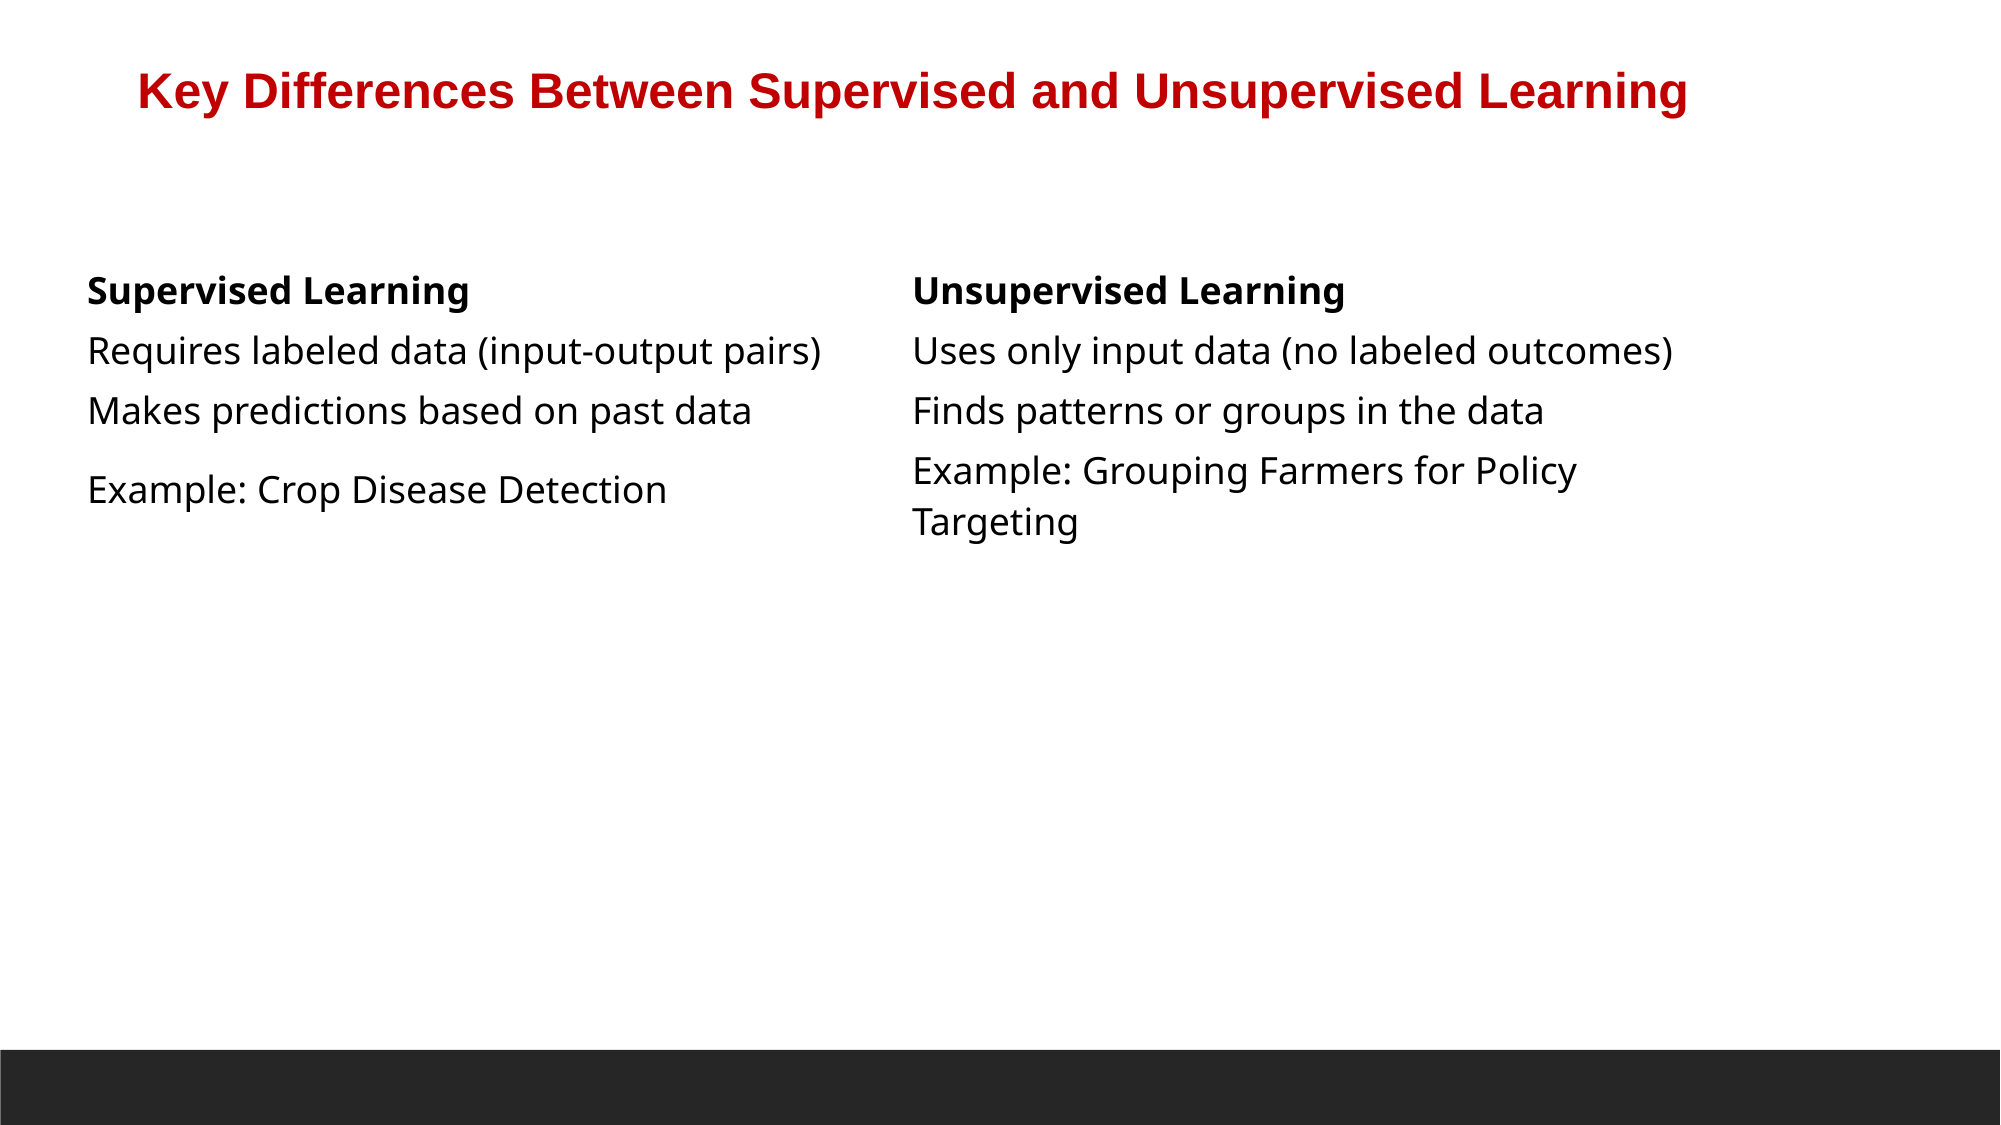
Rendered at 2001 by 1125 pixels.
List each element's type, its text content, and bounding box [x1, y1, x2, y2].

table_header Unsupervised Learning [897, 257, 1722, 317]
table_cell Example: Grouping Farmers for Policy Targeting [897, 437, 1722, 542]
table_cell Requires labeled data (input-output pairs) [72, 317, 897, 377]
table_cell Makes predictions based on past data [72, 377, 897, 437]
table_cell Example: Crop Disease Detection [72, 437, 897, 542]
text_box Key Differences Between Supervised and Unsupervised Learning [122, 51, 1881, 127]
table_cell Uses only input data (no labeled outcomes) [897, 317, 1722, 377]
table_header Supervised Learning [72, 257, 897, 317]
table_cell Finds patterns or groups in the data [897, 377, 1722, 437]
